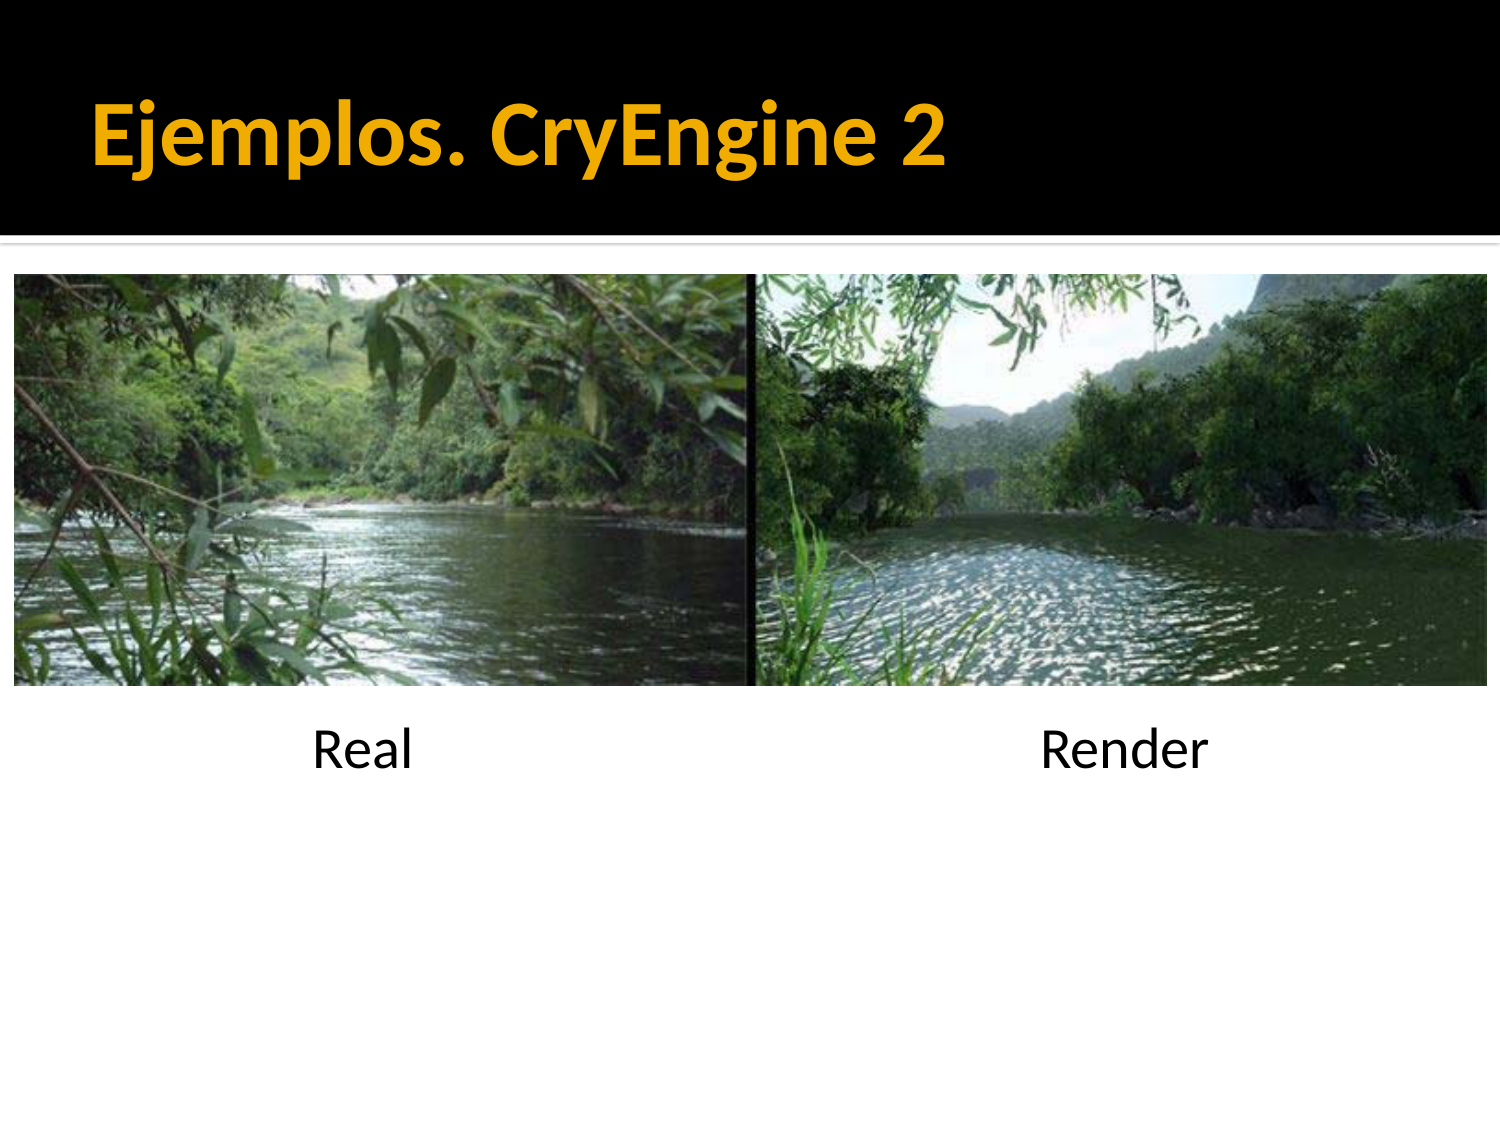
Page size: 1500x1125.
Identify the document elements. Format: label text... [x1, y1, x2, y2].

text_box Render [1007, 703, 1243, 788]
picture [14, 274, 1487, 686]
text_box Real [187, 703, 539, 788]
title Ejemplos. CryEngine 2 [75, 25, 1425, 231]
